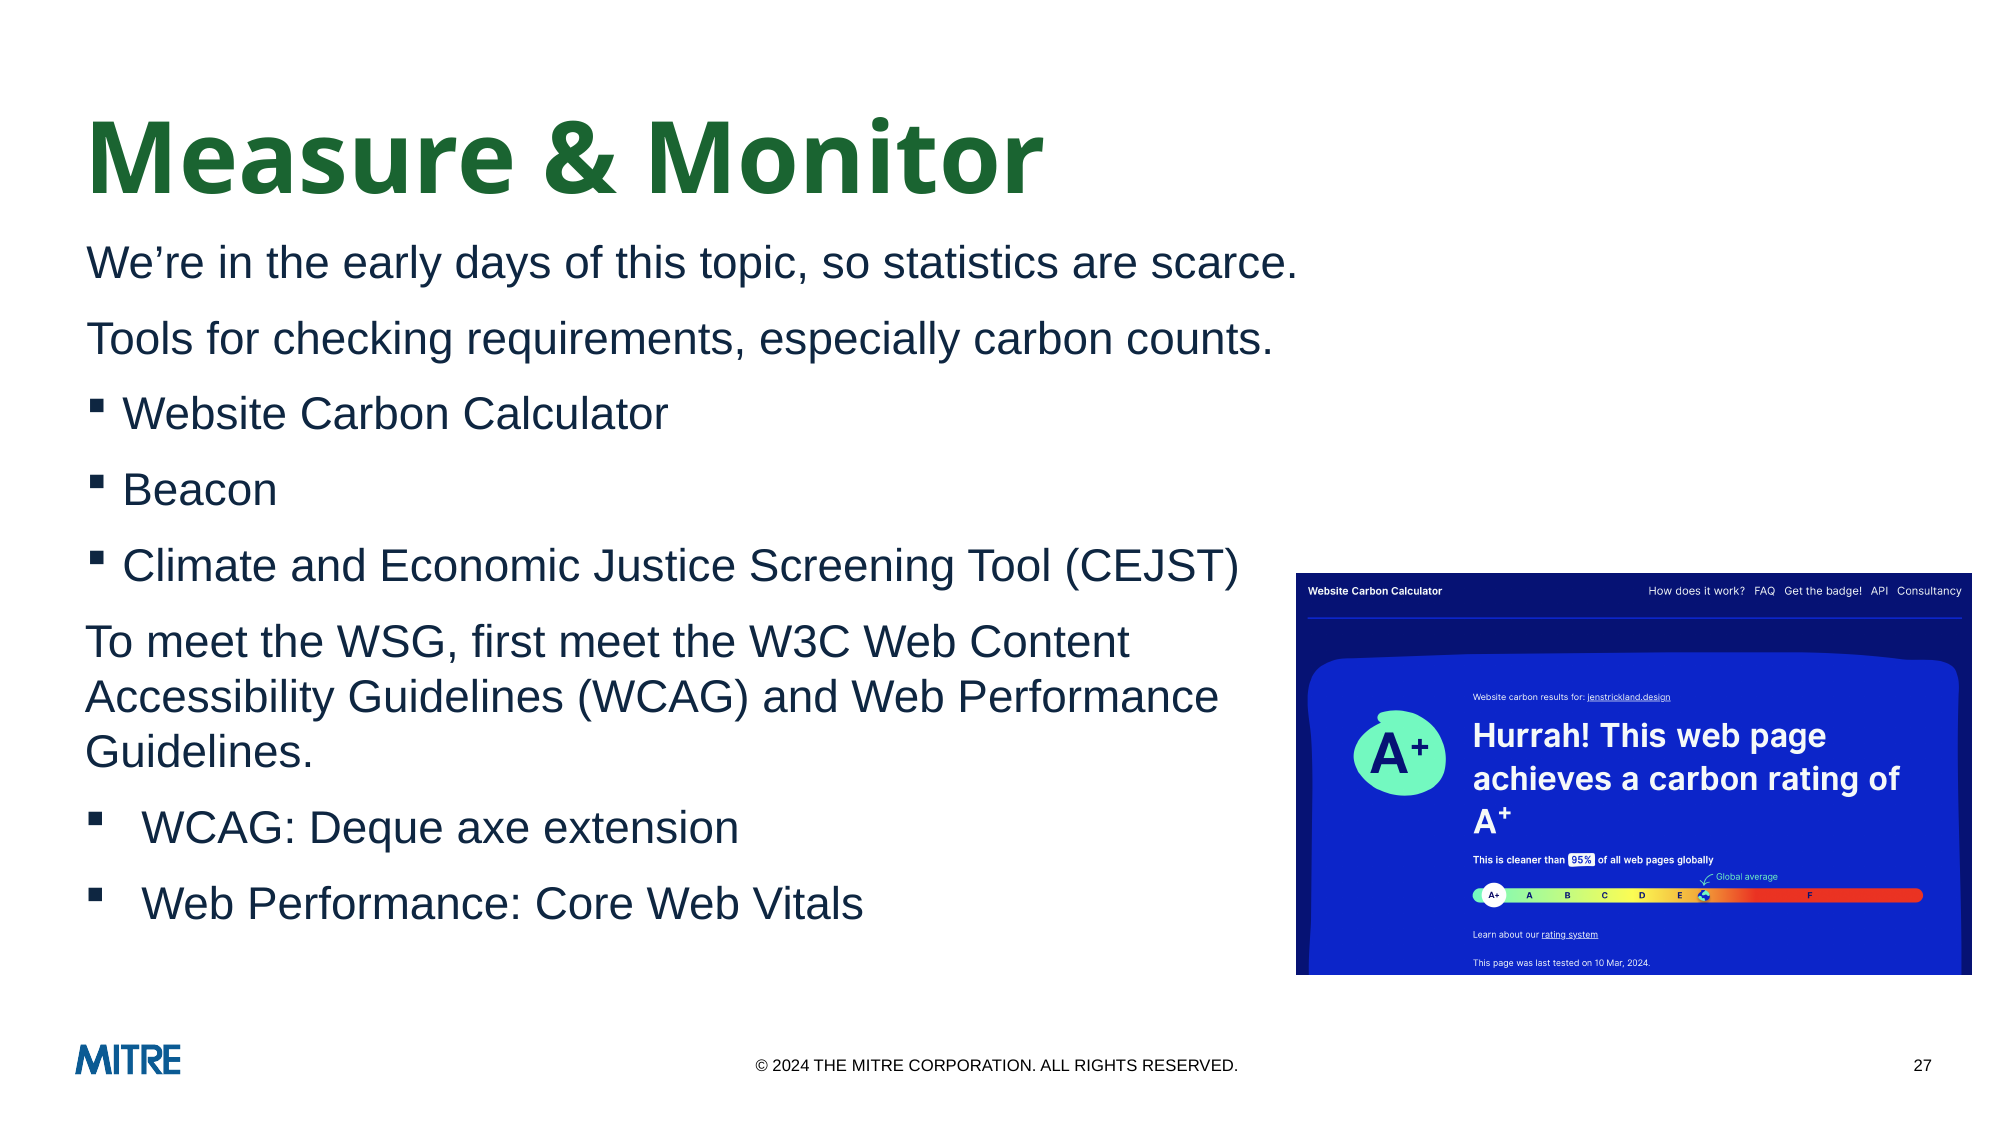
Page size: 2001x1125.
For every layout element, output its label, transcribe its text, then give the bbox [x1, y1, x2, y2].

list We’re in the early days of this topic, so statistics are scarce. Tools for checking requirements, especially carbon counts. Website Carbon Calculator Beacon Climate and Economic Justice Screening Tool (CEJST) To meet the WSG, first meet the W3C Web Content Accessibility Guidelines (WCAG) and Web Performance Guidelines. WCAG: Deque axe extension Web Performance: Core Web Vitals [69, 224, 1322, 975]
picture [1296, 573, 1972, 975]
slide_number 27 [1830, 1050, 1933, 1080]
picture [70, 1037, 188, 1083]
footer © 2024 THE MITRE CORPORATION. ALL RIGHTS RESERVED. [276, 1050, 1724, 1080]
title Measure & Monitor [69, 99, 1930, 190]
